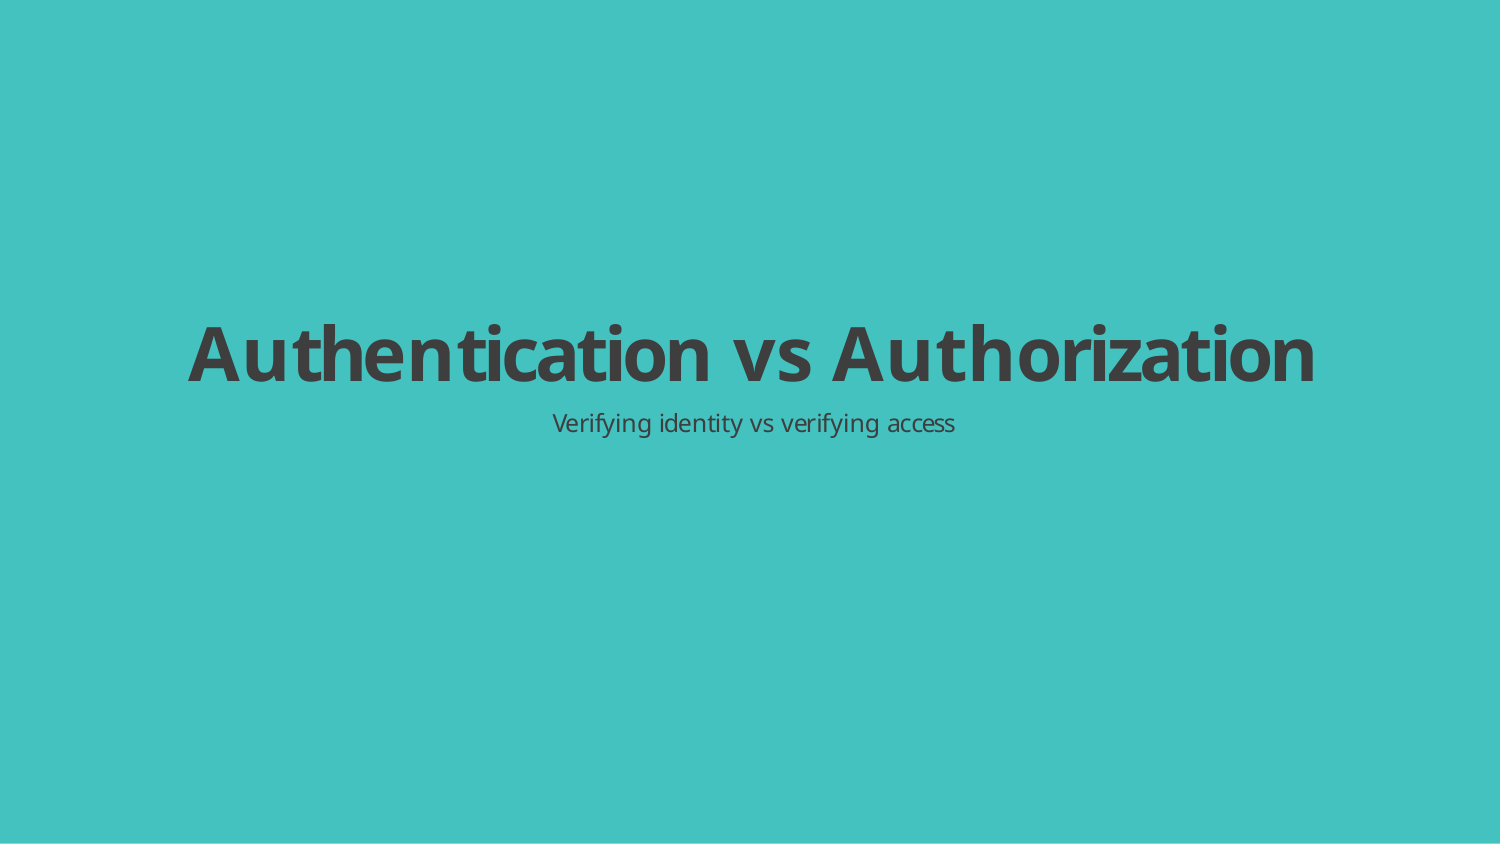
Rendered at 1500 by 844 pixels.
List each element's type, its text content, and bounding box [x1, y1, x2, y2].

title Authentication vs Authorization Verifying identity vs verifying access [175, 271, 1325, 448]
